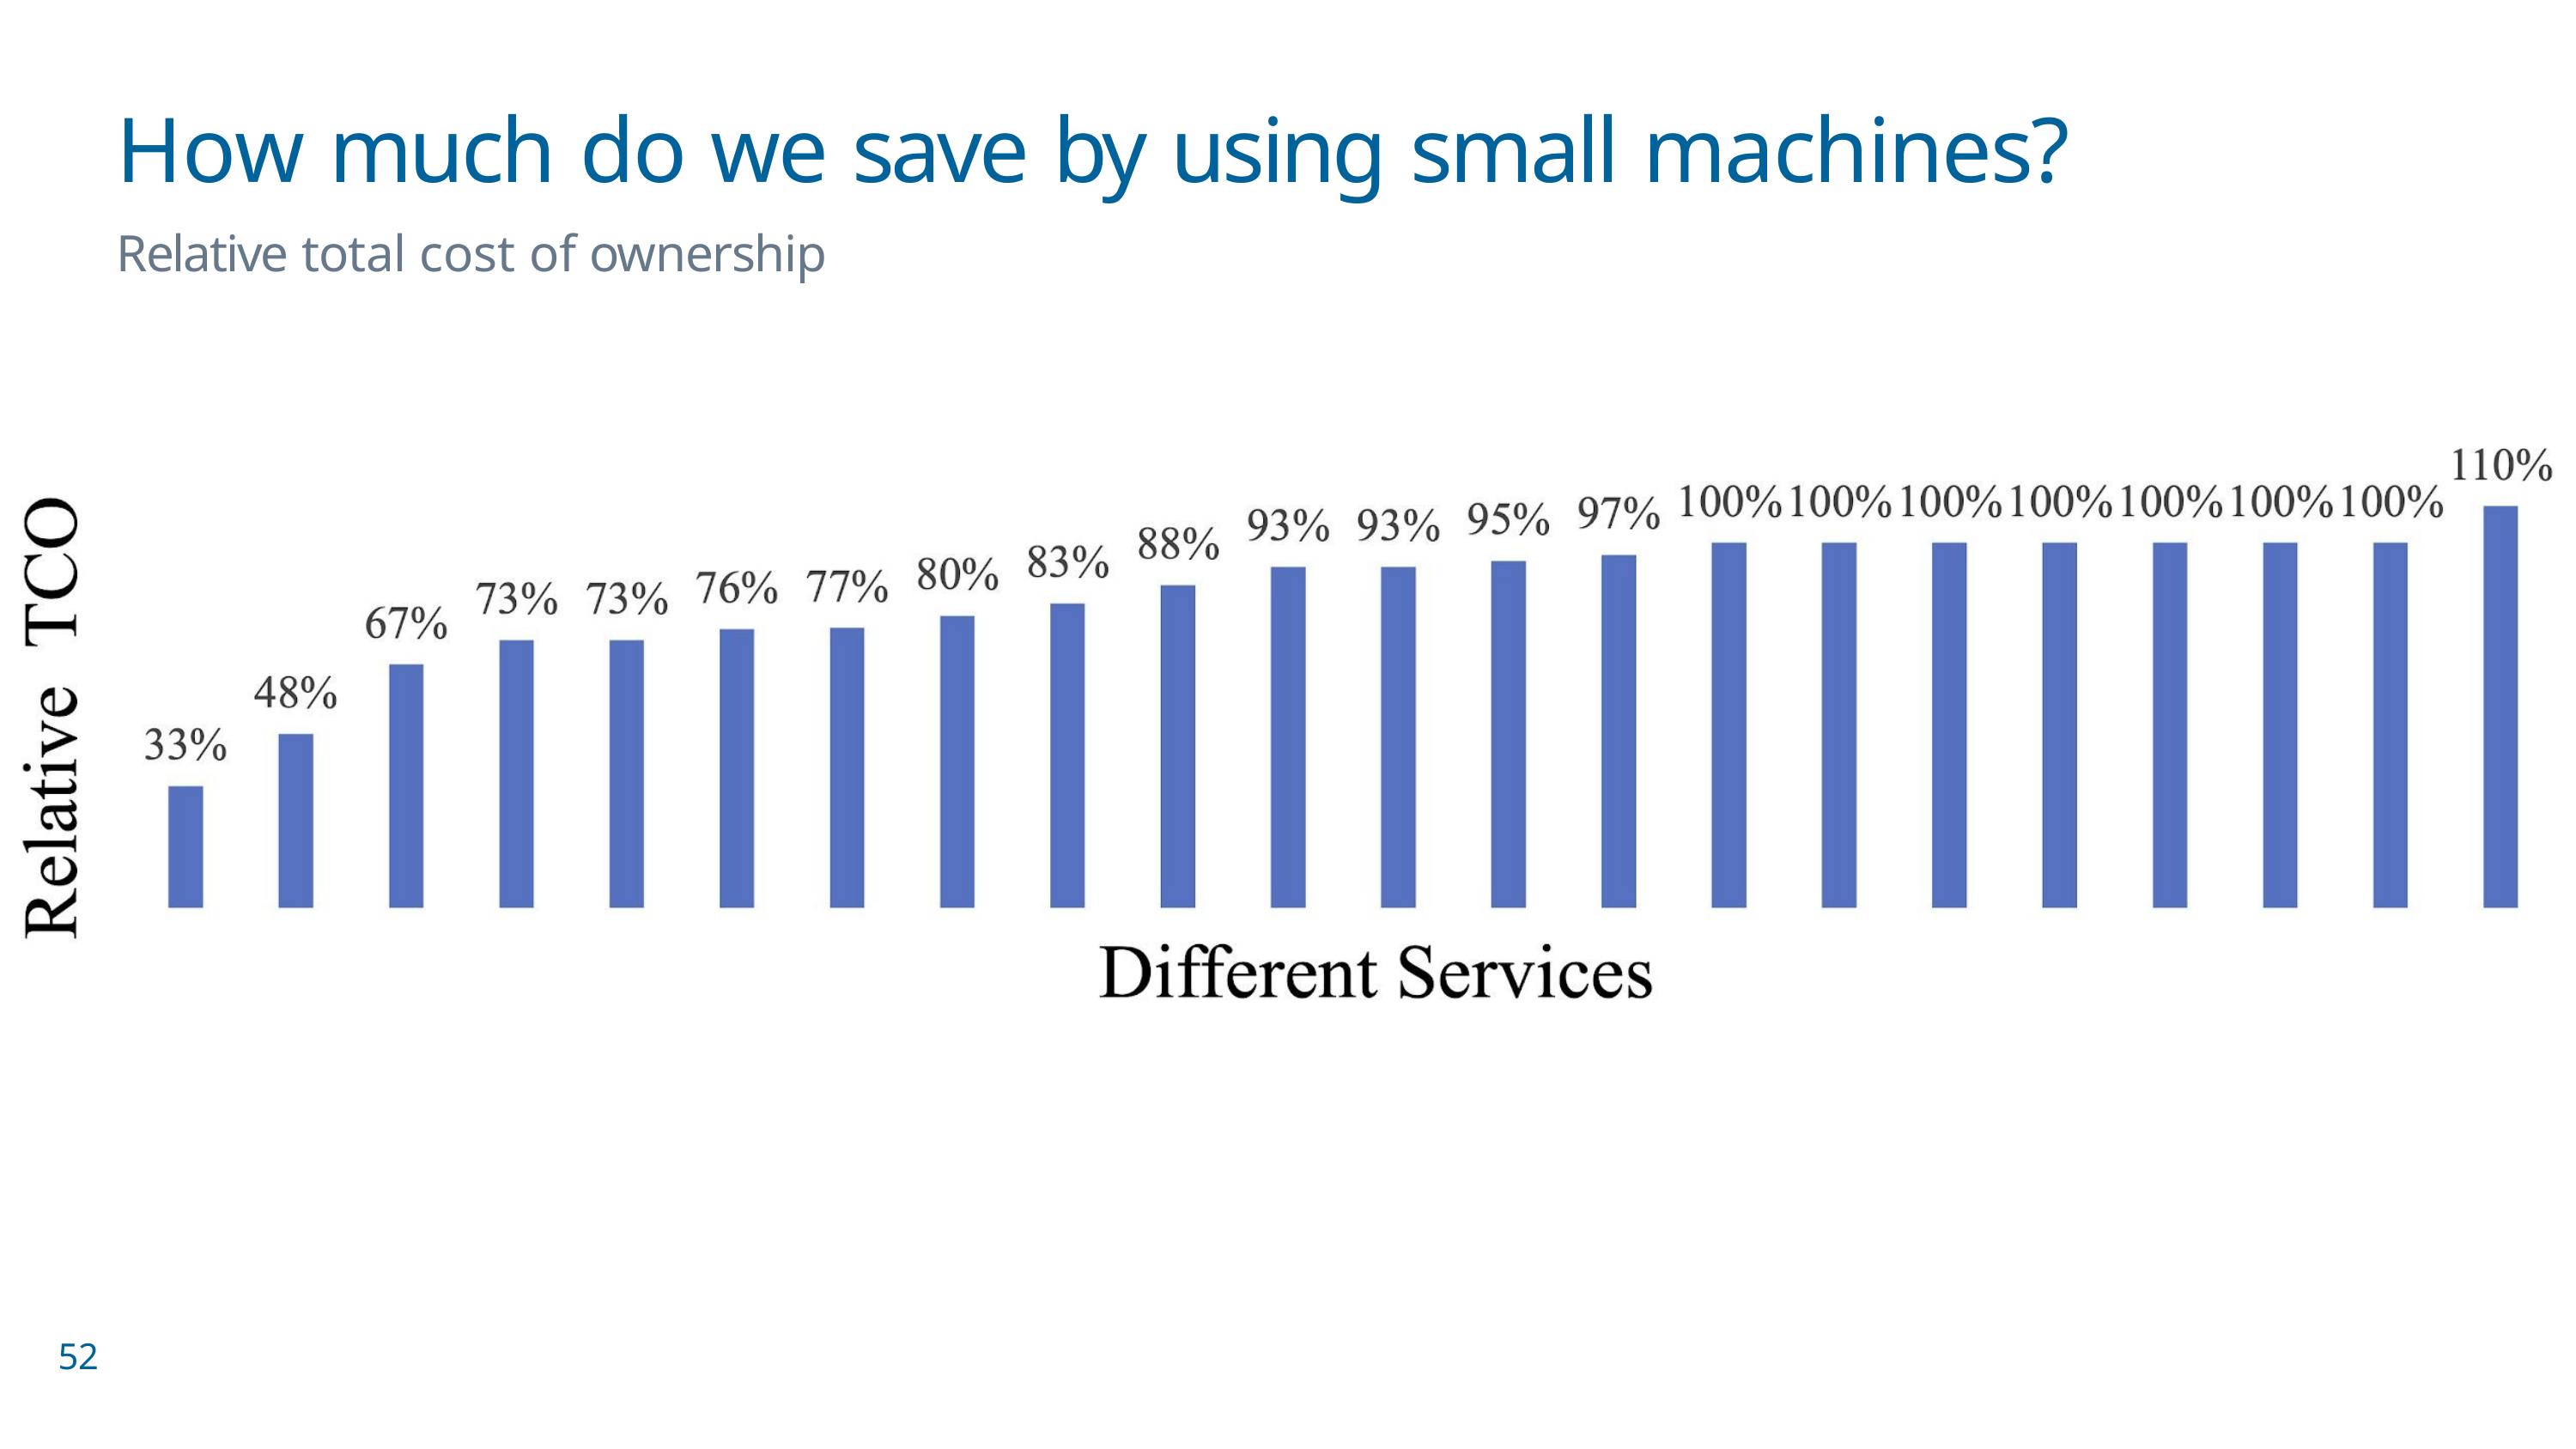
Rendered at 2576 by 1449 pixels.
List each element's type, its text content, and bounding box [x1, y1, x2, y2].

text_box Relative total cost of ownership [114, 220, 858, 282]
picture [21, 447, 2555, 1000]
title How much do we save by using small machines? [114, 90, 2123, 335]
slide_number 52 [47, 1331, 113, 1449]
